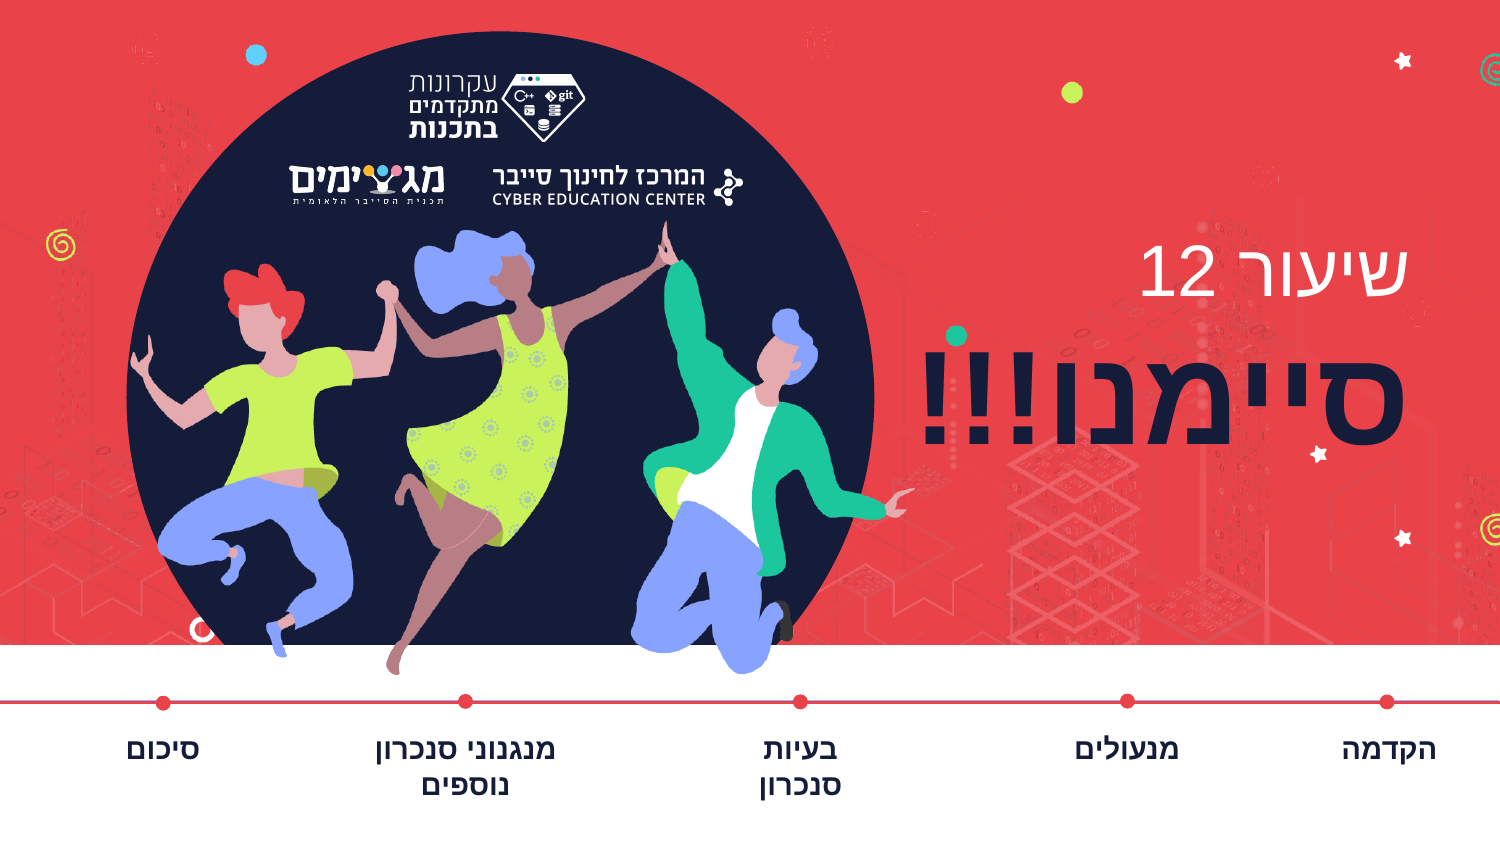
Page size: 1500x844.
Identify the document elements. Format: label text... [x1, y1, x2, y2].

text_box [459, 695, 472, 701]
title שיעור 12 סיימנו!!! [903, 88, 1412, 471]
picture [0, 0, 1500, 675]
text_box [1381, 696, 1393, 701]
text_box [794, 695, 807, 701]
text_box מנגנוני סנכרון נוספים [367, 730, 564, 788]
text_box סיכום [82, 730, 244, 788]
text_box בעיות סנכרון [719, 730, 882, 788]
text_box מנעולים [1046, 730, 1209, 788]
text_box [157, 697, 169, 701]
text_box הקדמה [1308, 730, 1471, 788]
text_box [1122, 695, 1133, 699]
